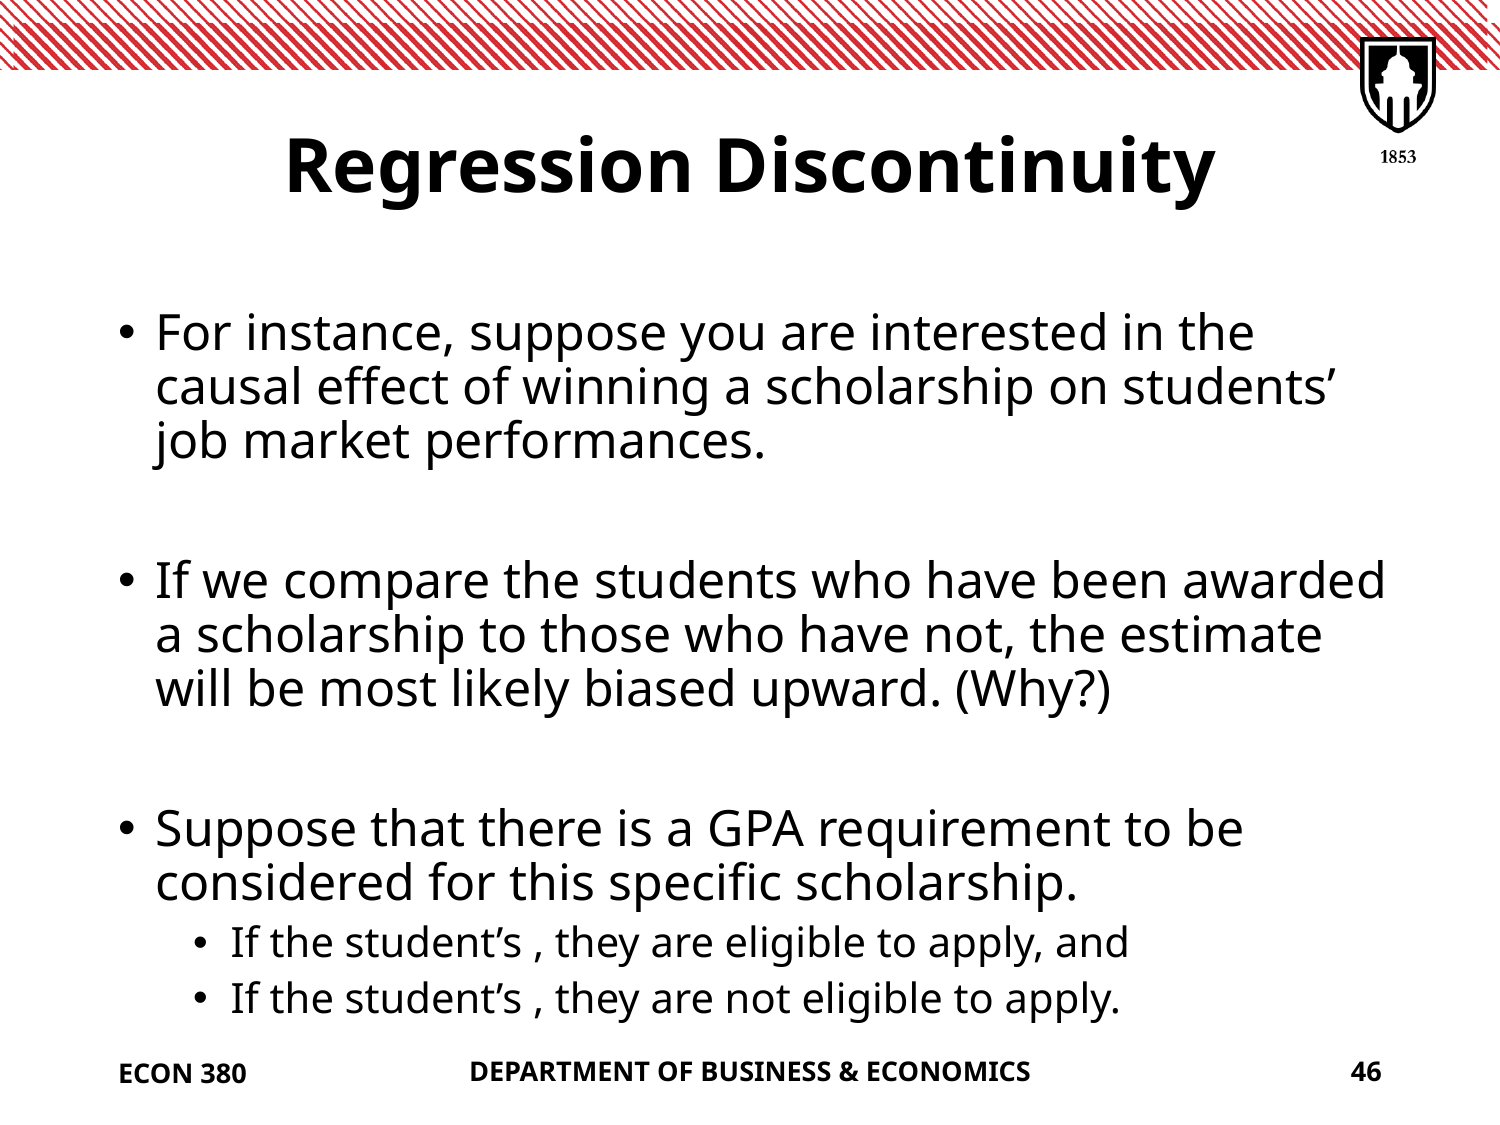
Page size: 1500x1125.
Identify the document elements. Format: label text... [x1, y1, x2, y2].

slide_number ECON 380 [103, 1042, 277, 1103]
footer DEPARTMENT OF BUSINESS & ECONOMICS [277, 1042, 1059, 1103]
title Regression Discontinuity [103, 59, 1397, 278]
picture [0, 0, 1500, 163]
slide_number 46 [1059, 1042, 1397, 1103]
